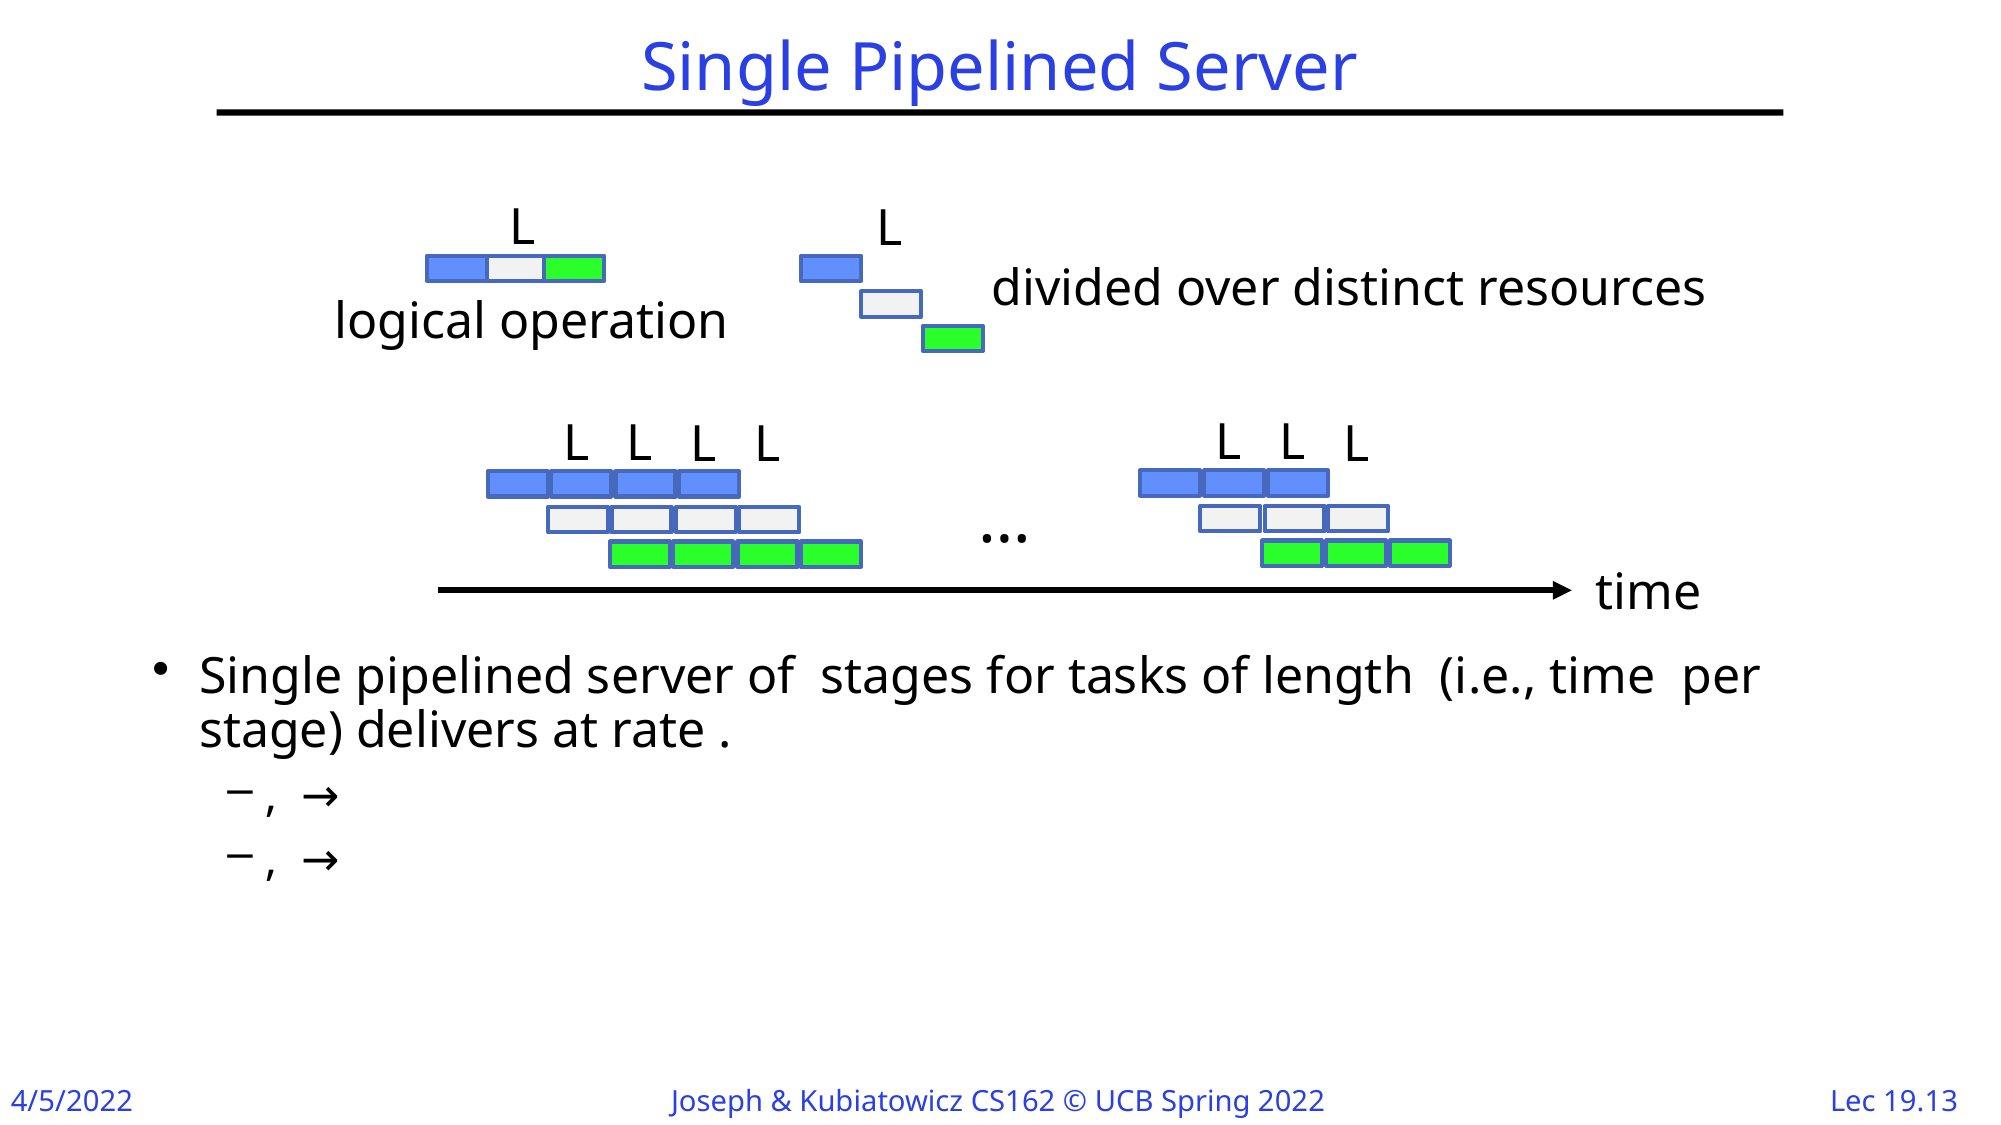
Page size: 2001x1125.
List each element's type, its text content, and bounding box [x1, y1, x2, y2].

text_box logical operation [319, 281, 744, 356]
title Single Pipelined Server [216, 24, 1784, 113]
text_box L [494, 187, 551, 254]
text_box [1267, 404, 1451, 566]
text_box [1139, 401, 1203, 566]
text_box divided over distinct resources [988, 248, 1722, 323]
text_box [1204, 401, 1387, 566]
text_box … [866, 468, 1134, 564]
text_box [678, 403, 862, 567]
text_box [487, 402, 550, 567]
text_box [800, 188, 984, 352]
text_box [425, 254, 485, 281]
text_box time [1581, 552, 1717, 628]
text_box [542, 254, 606, 281]
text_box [615, 403, 677, 567]
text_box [551, 402, 616, 567]
text_box [485, 254, 542, 281]
